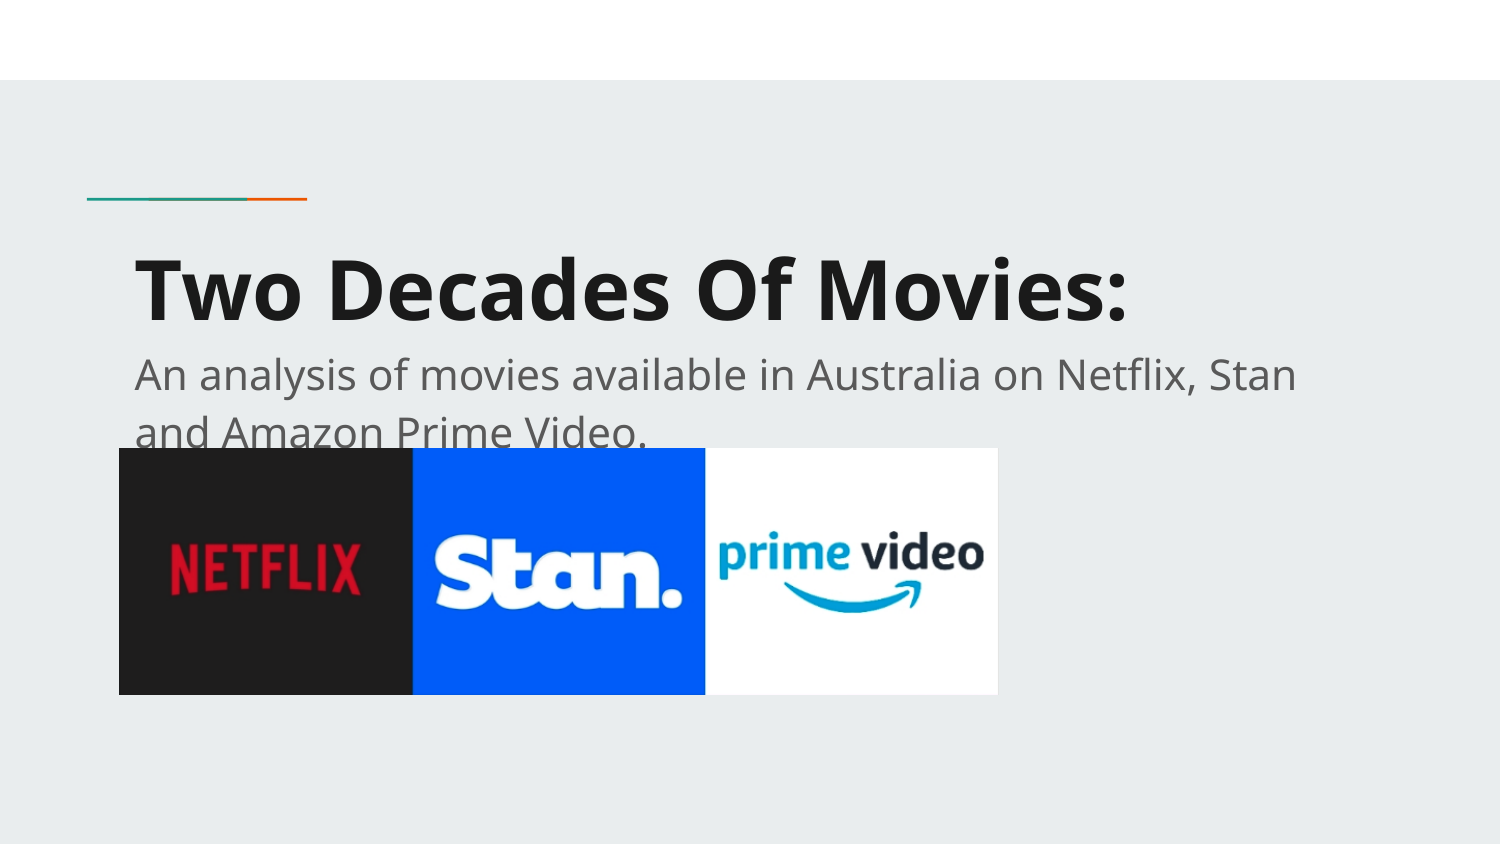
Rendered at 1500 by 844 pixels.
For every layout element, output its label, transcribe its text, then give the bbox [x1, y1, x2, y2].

picture [119, 448, 999, 695]
title Two Decades Of Movies: An analysis of movies available in Australia on Netflix, Stan and Amazon Prime Video. [119, 216, 1381, 490]
